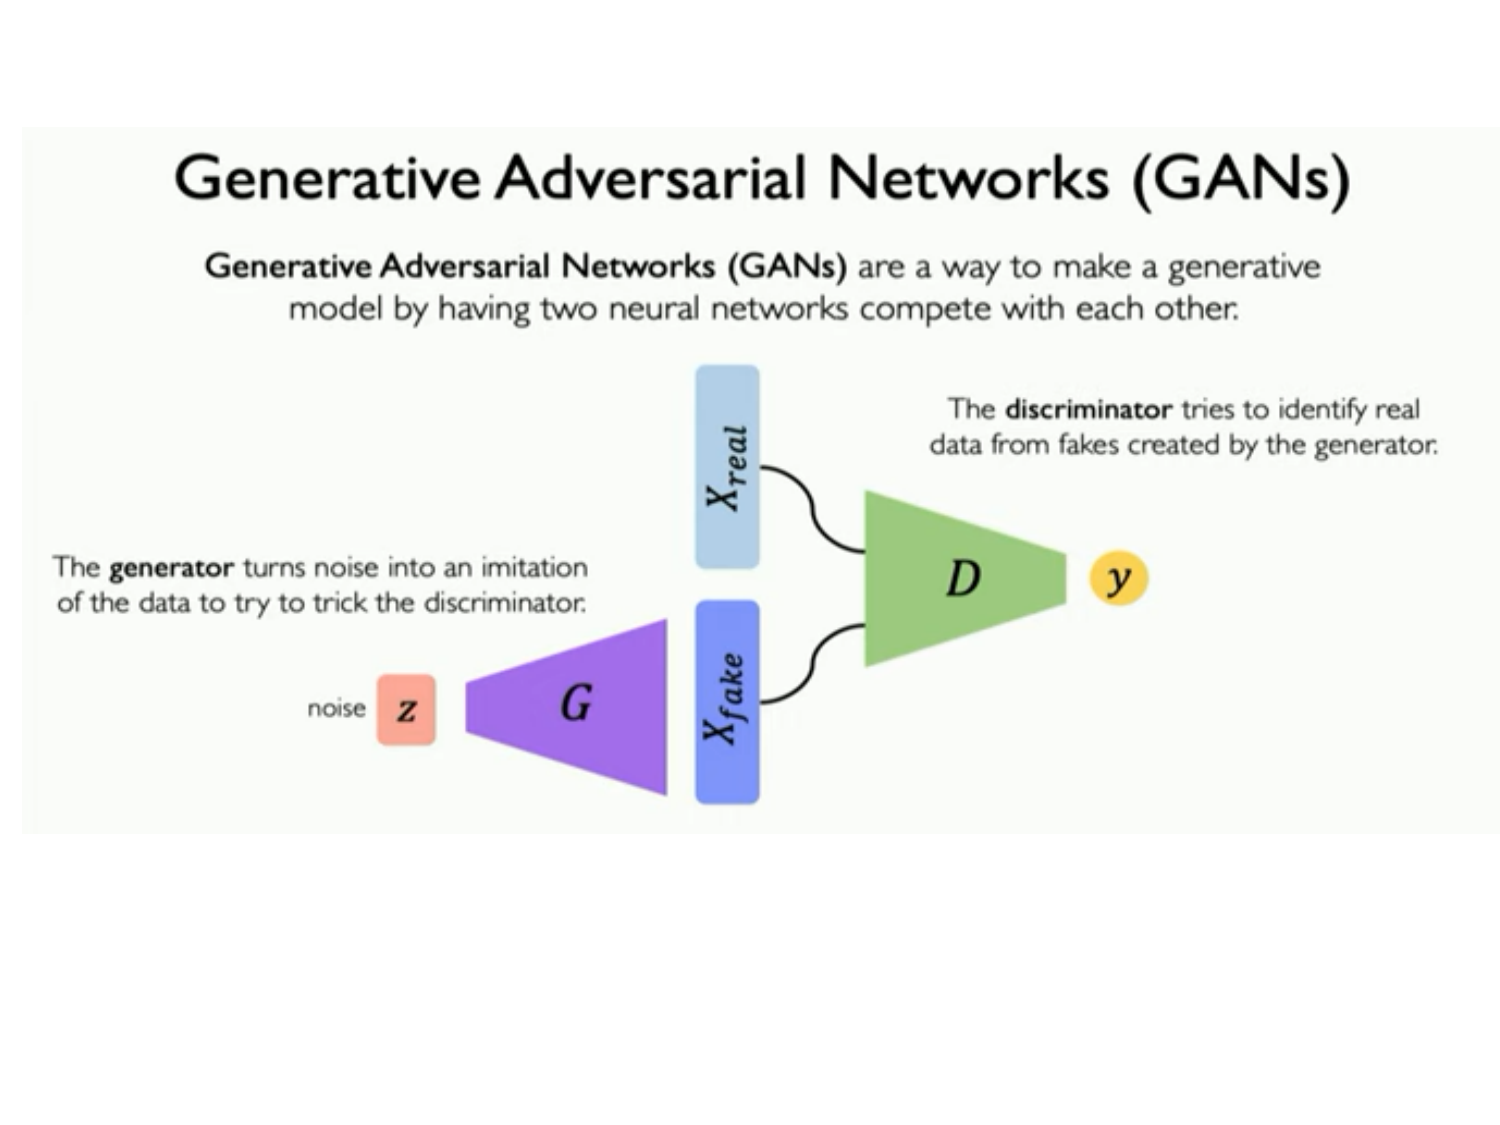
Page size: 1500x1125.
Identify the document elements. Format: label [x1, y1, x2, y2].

picture [22, 127, 1500, 834]
